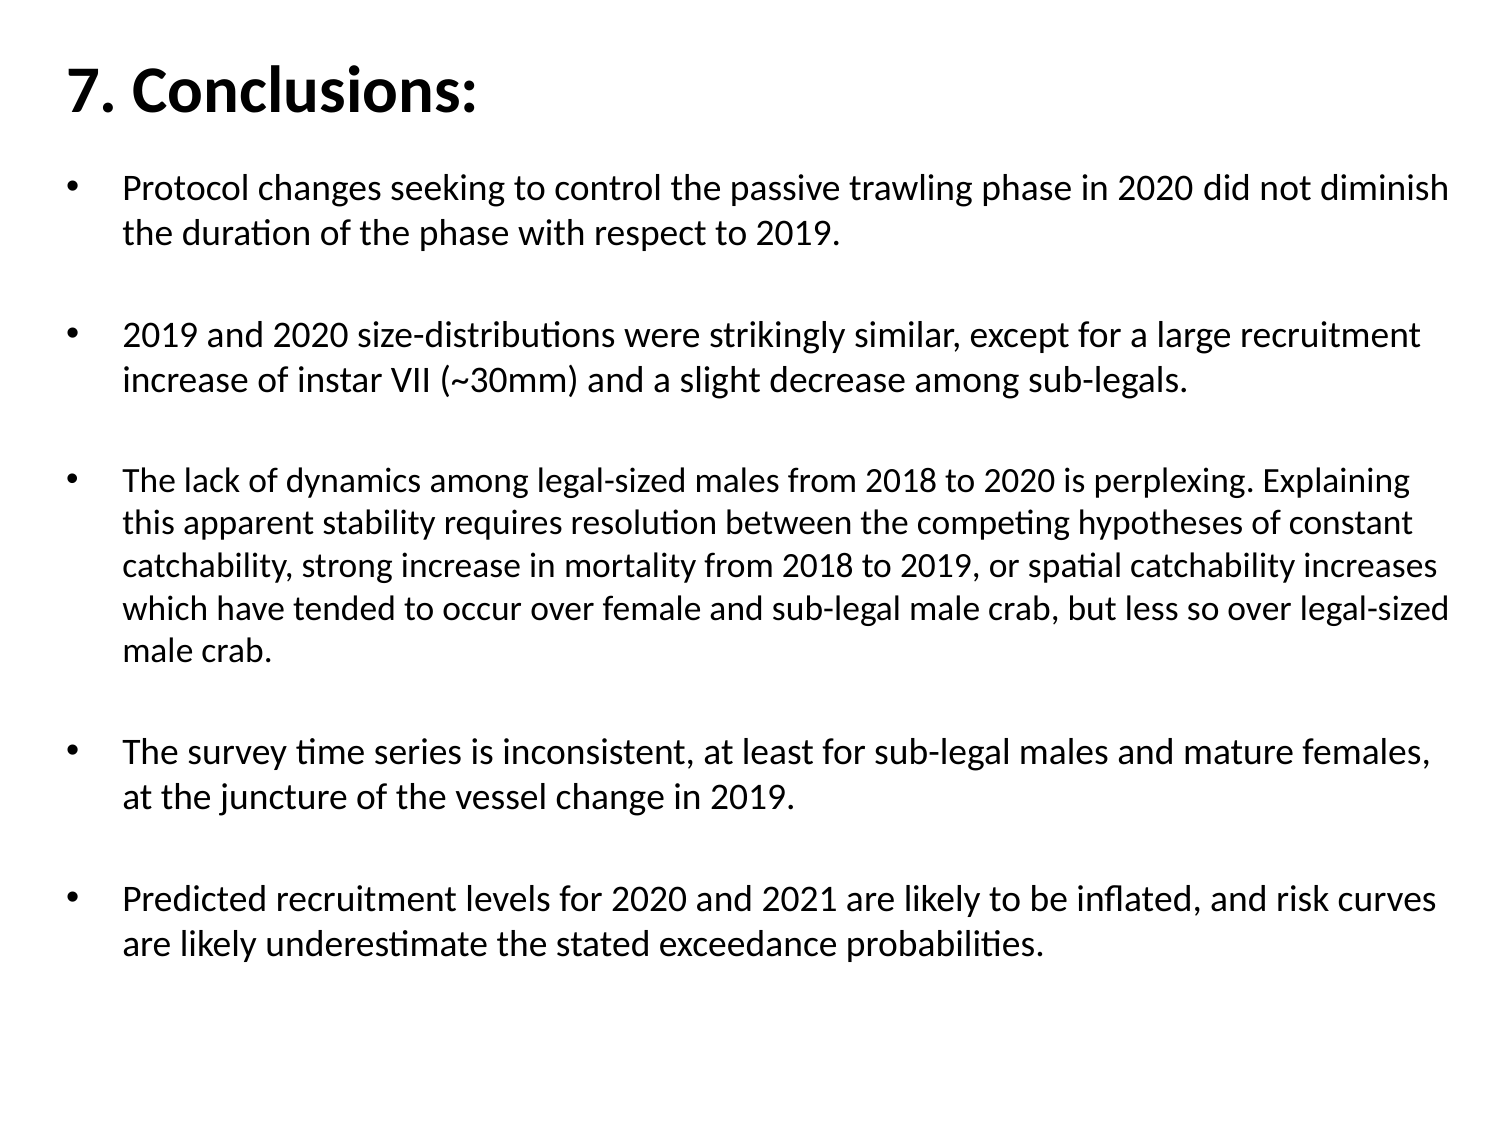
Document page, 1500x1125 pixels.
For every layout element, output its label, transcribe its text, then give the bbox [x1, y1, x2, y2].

title 7. Conclusions: [51, 31, 1402, 140]
list Protocol changes seeking to control the passive trawling phase in 2020 did not diminish the duration of the phase with respect to 2019. 2019 and 2020 size-distributions were strikingly similar, except for a large recruitment increase of instar VII (~30mm) and a slight decrease among sub-legals. The lack of dynamics among legal-sized males from 2018 to 2020 is perplexing. Explaining this apparent stability requires resolution between the competing hypotheses of constant catchability, strong increase in mortality from 2018 to 2019, or spatial catchability increases which have tended to occur over female and sub-legal male crab, but less so over legal-sized male crab. The survey time series is inconsistent, at least for sub-legal males and mature females, at the juncture of the vessel change in 2019. Predicted recruitment levels for 2020 and 2021 are likely to be inflated, and risk curves are likely underestimate the stated exceedance probabilities. [51, 155, 1472, 1012]
